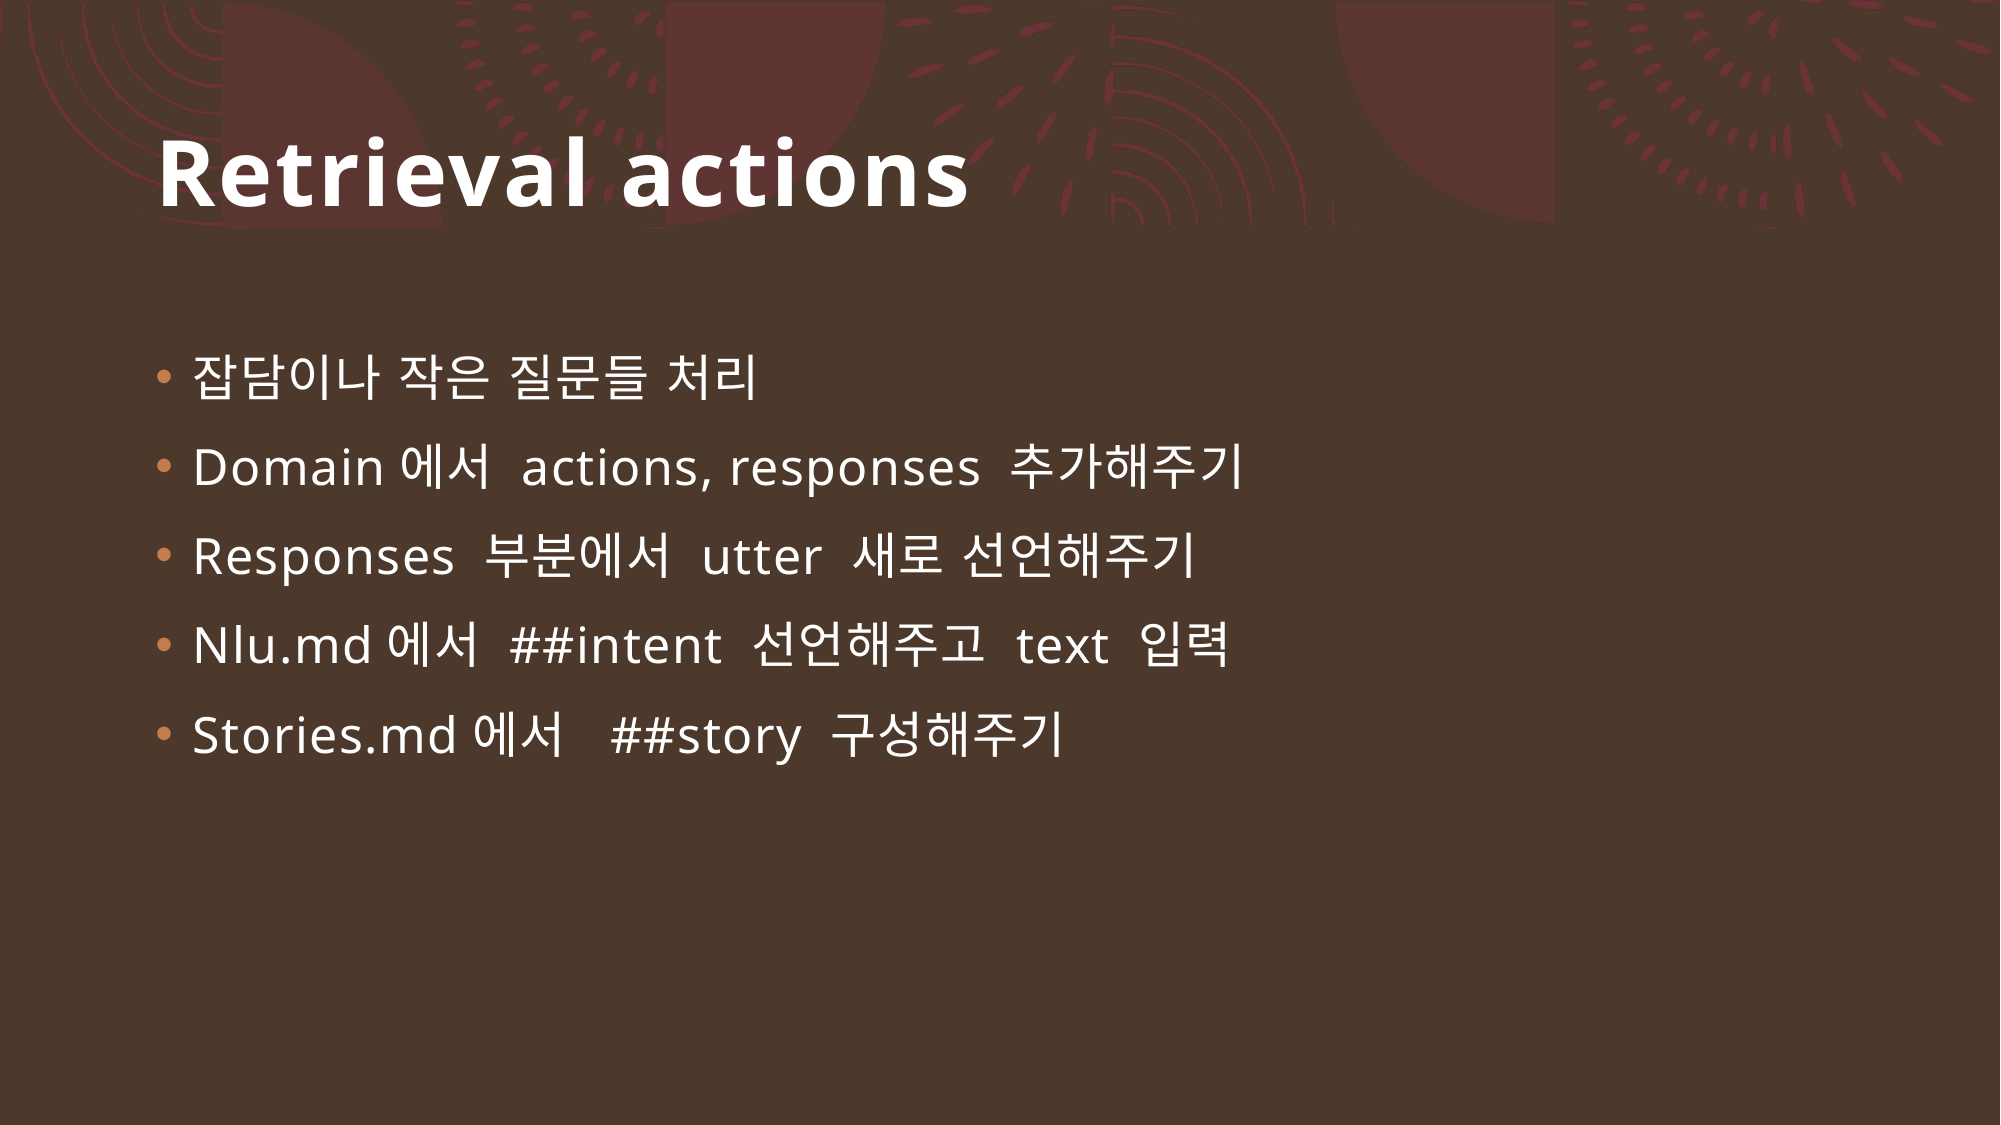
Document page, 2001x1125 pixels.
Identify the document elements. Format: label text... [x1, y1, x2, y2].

list 잡담이나 작은 질문들 처리 Domain에서 actions, responses 추가해주기 Responses 부분에서 utter 새로 선언해주기 Nlu.md에서 ##intent 선언해주고 text 입력 Stories.md에서 ##story 구성해주기 [137, 319, 1863, 1009]
title Retrieval actions [137, 60, 1863, 278]
